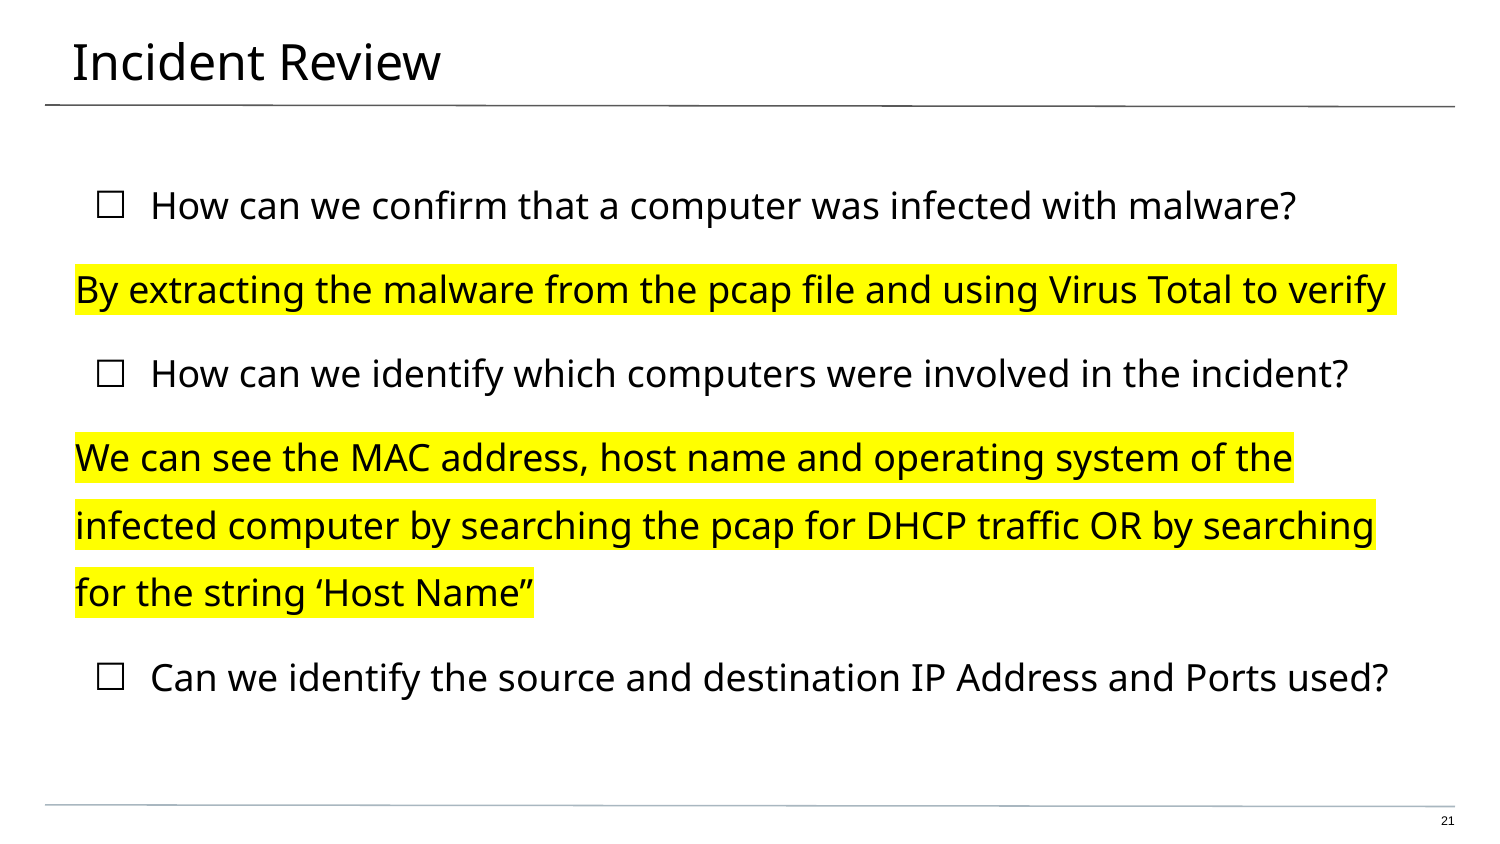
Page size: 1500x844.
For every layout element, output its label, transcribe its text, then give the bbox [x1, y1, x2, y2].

list How can we confirm that a computer was infected with malware? By extracting the malware from the pcap file and using Virus Total to verify How can we identify which computers were involved in the incident? We can see the MAC address, host name and operating system of the infected computer by searching the pcap for DHCP traffic OR by searching for the string ‘Host Name” Can we identify the source and destination IP Address and Ports used? [0, 159, 1500, 805]
slide_number ‹#› [1412, 813, 1455, 831]
title Incident Review [0, 0, 1500, 88]
